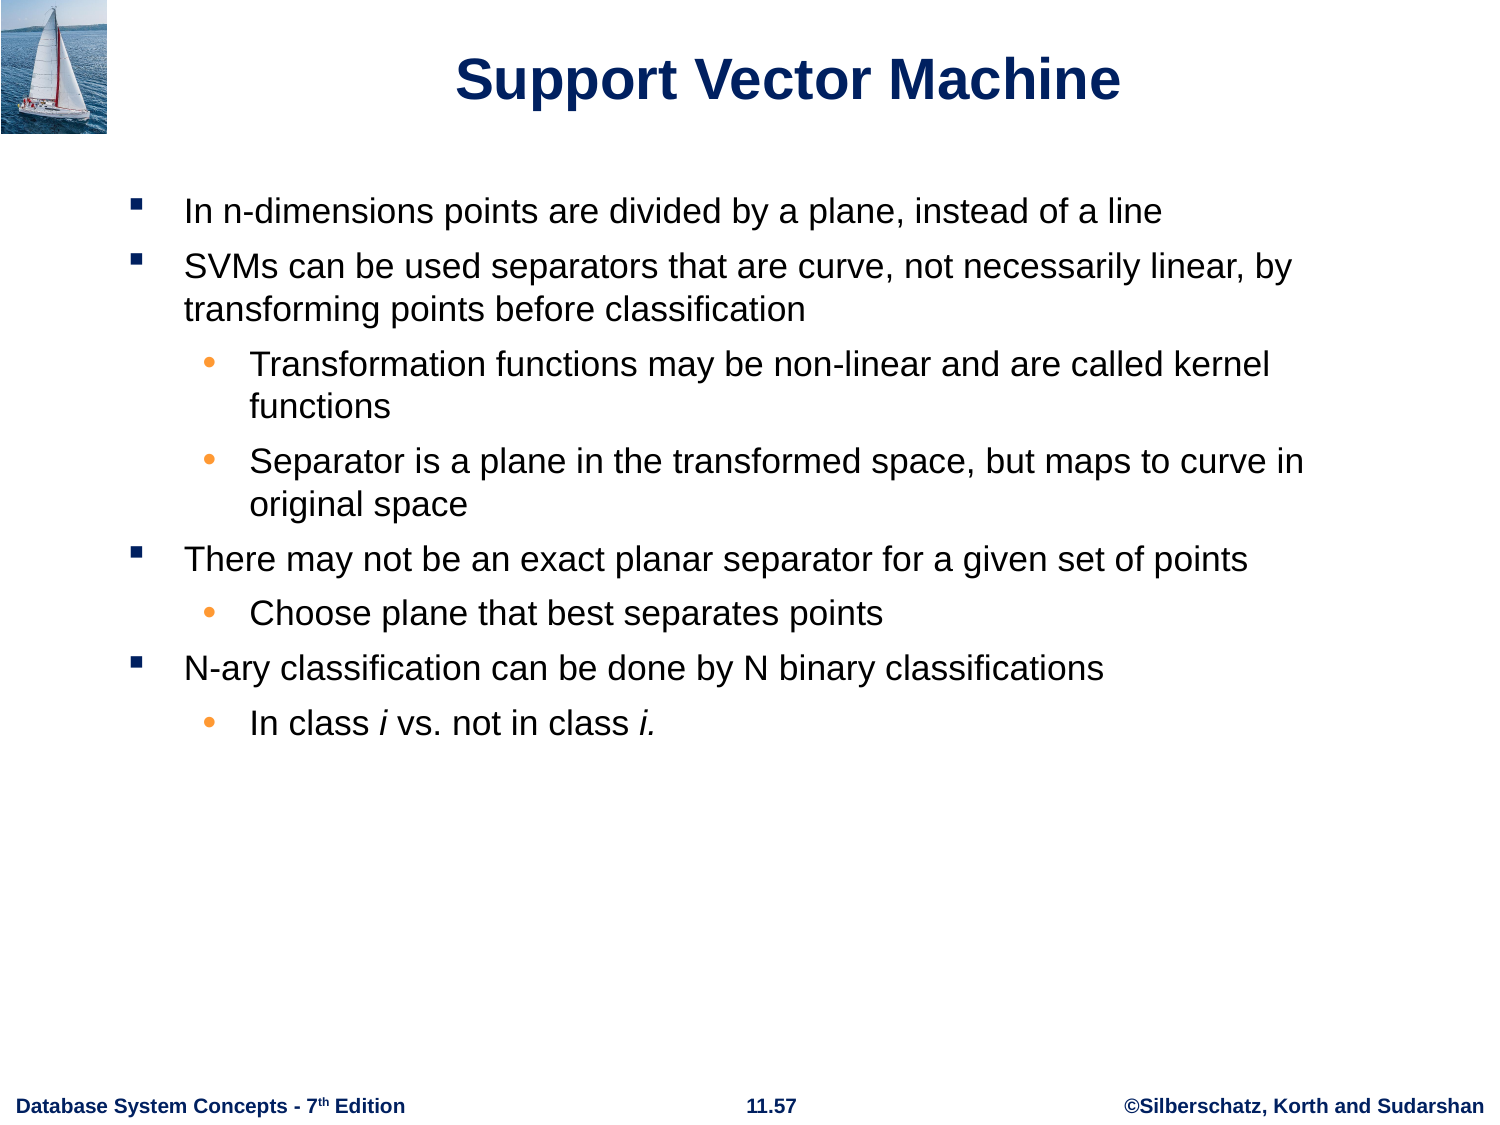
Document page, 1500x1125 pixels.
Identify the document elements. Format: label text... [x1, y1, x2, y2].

picture [1, 0, 107, 134]
list In n-dimensions points are divided by a plane, instead of a line SVMs can be used separators that are curve, not necessarily linear, by transforming points before classification Transformation functions may be non-linear and are called kernel functions Separator is a plane in the transformed space, but maps to curve in original space There may not be an exact planar separator for a given set of points Choose plane that best separates points N-ary classification can be done by N binary classifications In class i vs. not in class i. [112, 180, 1400, 1062]
title Support Vector Machine [125, 18, 1452, 120]
